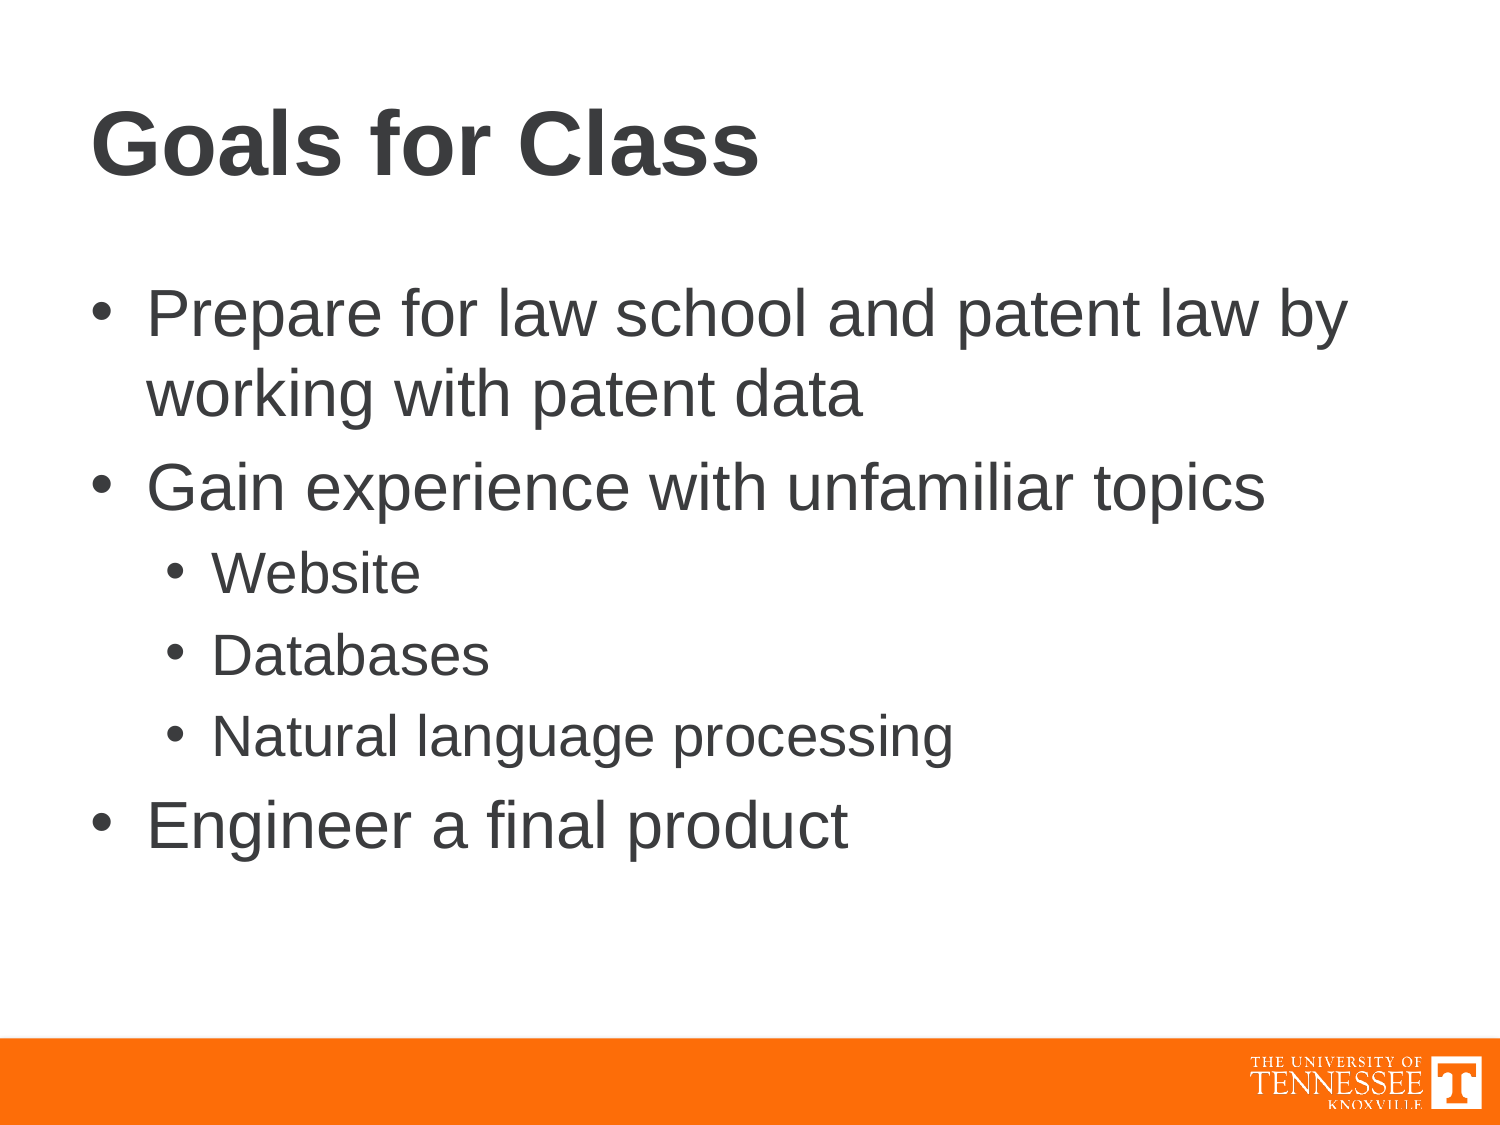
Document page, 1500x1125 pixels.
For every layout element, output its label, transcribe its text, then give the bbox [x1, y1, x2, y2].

list Prepare for law school and patent law by working with patent data Gain experience with unfamiliar topics Website Databases Natural language processing Engineer a final product [75, 262, 1425, 1005]
title Goals for Class [75, 45, 1425, 233]
